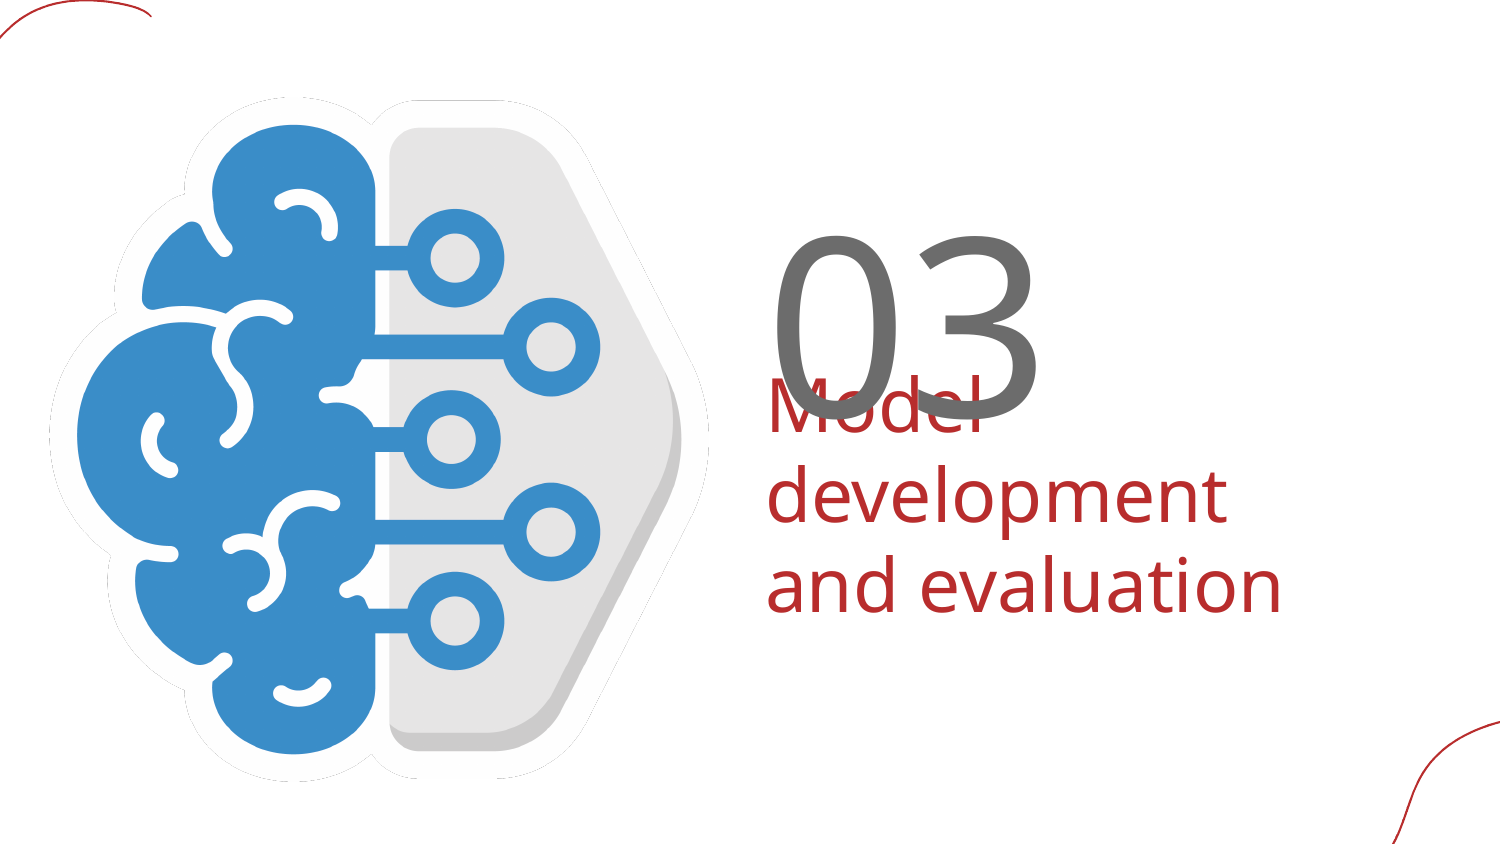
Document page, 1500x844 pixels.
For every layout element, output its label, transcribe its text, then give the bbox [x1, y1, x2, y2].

title 03 [750, 201, 1383, 433]
title Model development and evaluation [750, 433, 1383, 562]
picture [48, 97, 709, 782]
